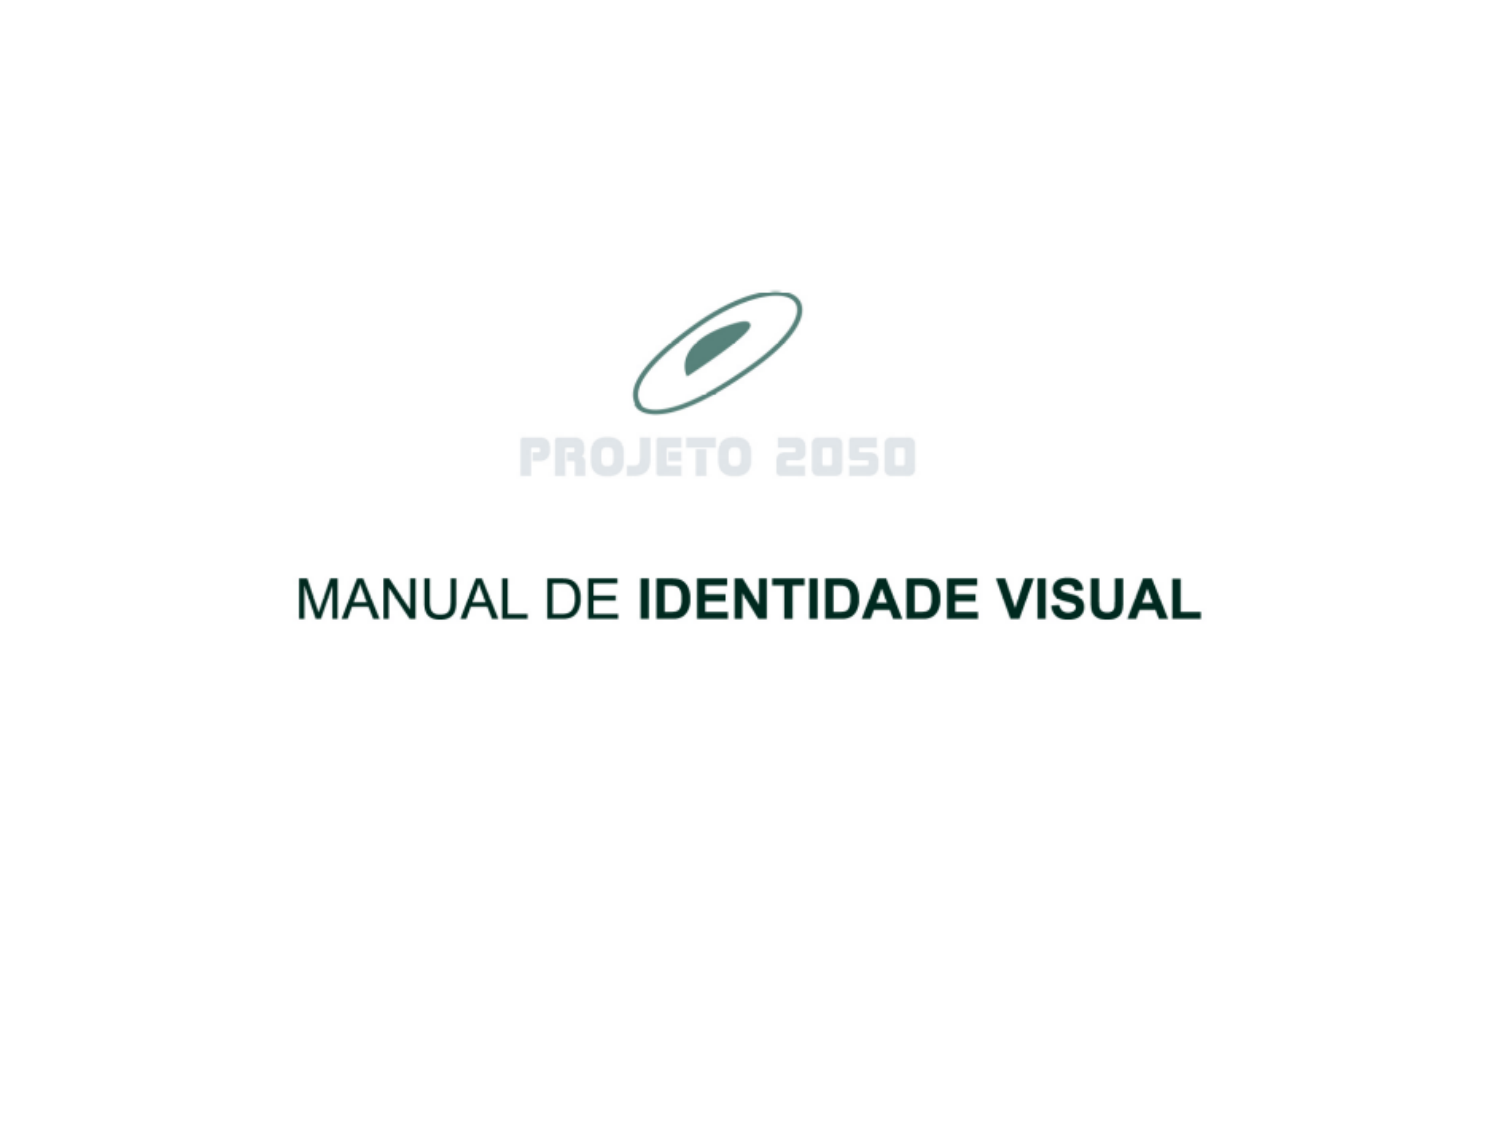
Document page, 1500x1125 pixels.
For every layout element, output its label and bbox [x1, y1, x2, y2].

picture [0, 140, 1500, 985]
